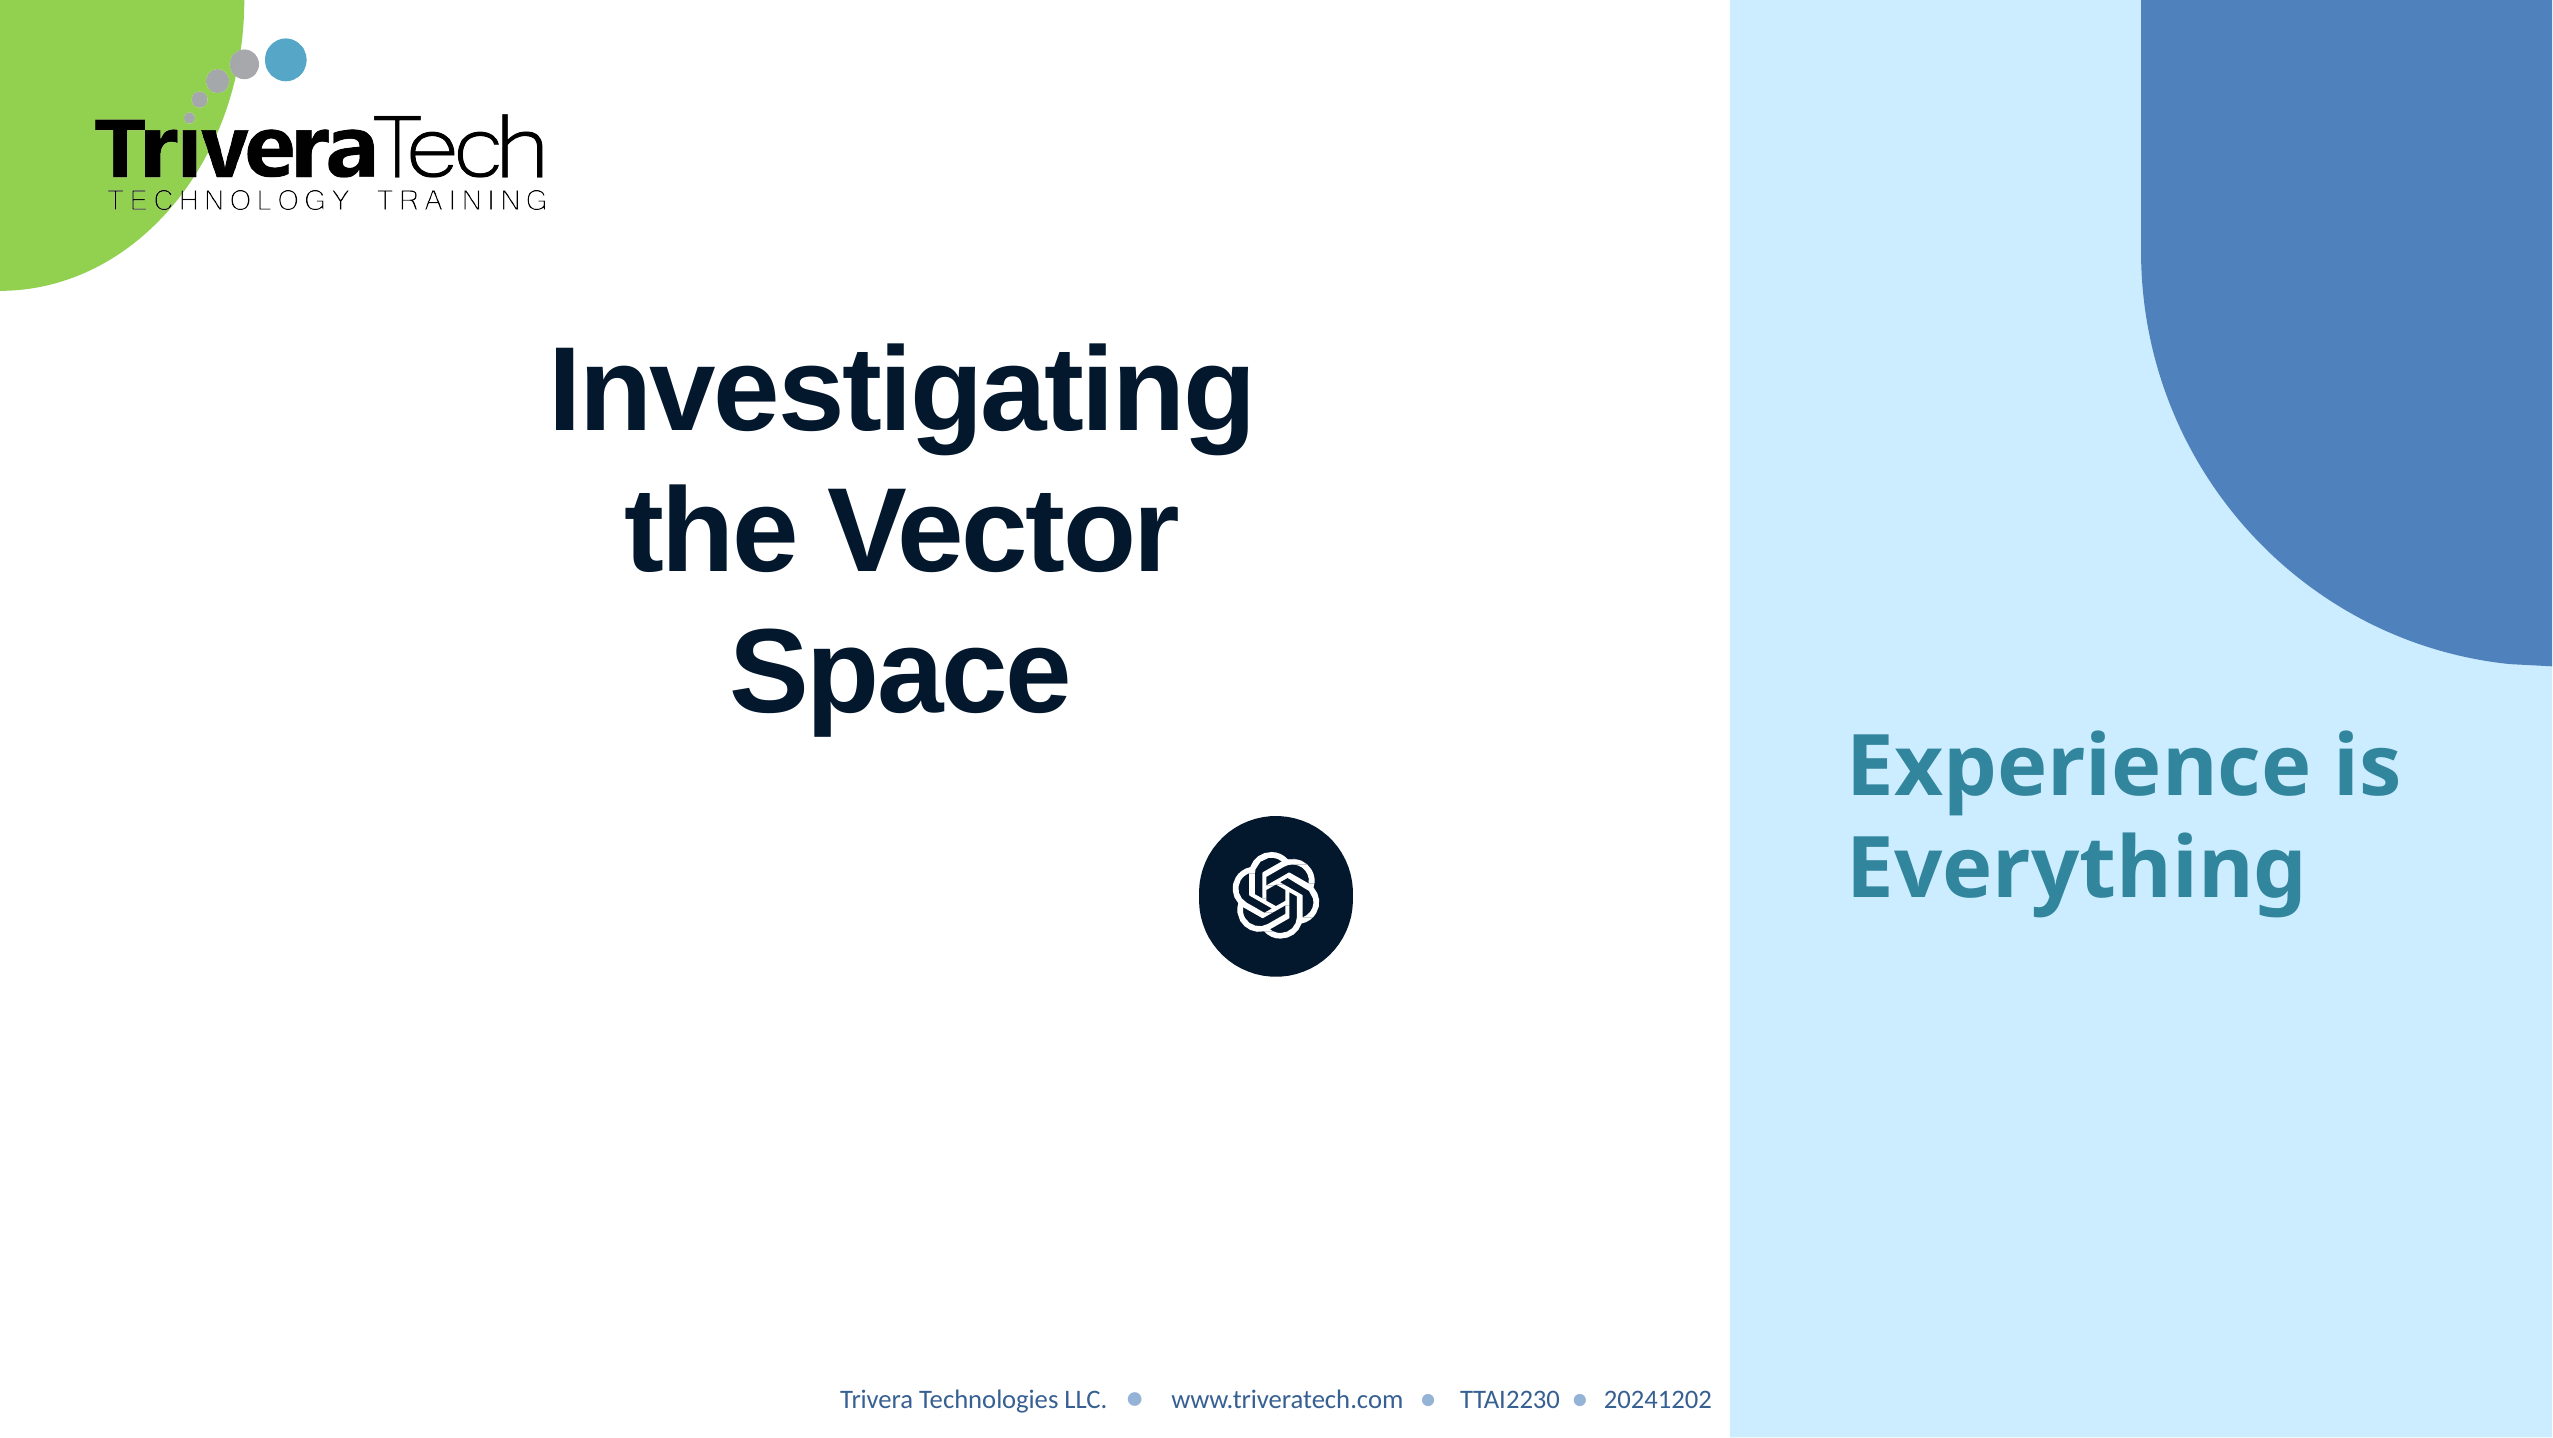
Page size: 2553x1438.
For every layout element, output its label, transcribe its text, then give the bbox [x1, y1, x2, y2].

title Investigating the Vector Space [244, 290, 1547, 737]
picture [95, 38, 553, 216]
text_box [1198, 815, 1354, 978]
